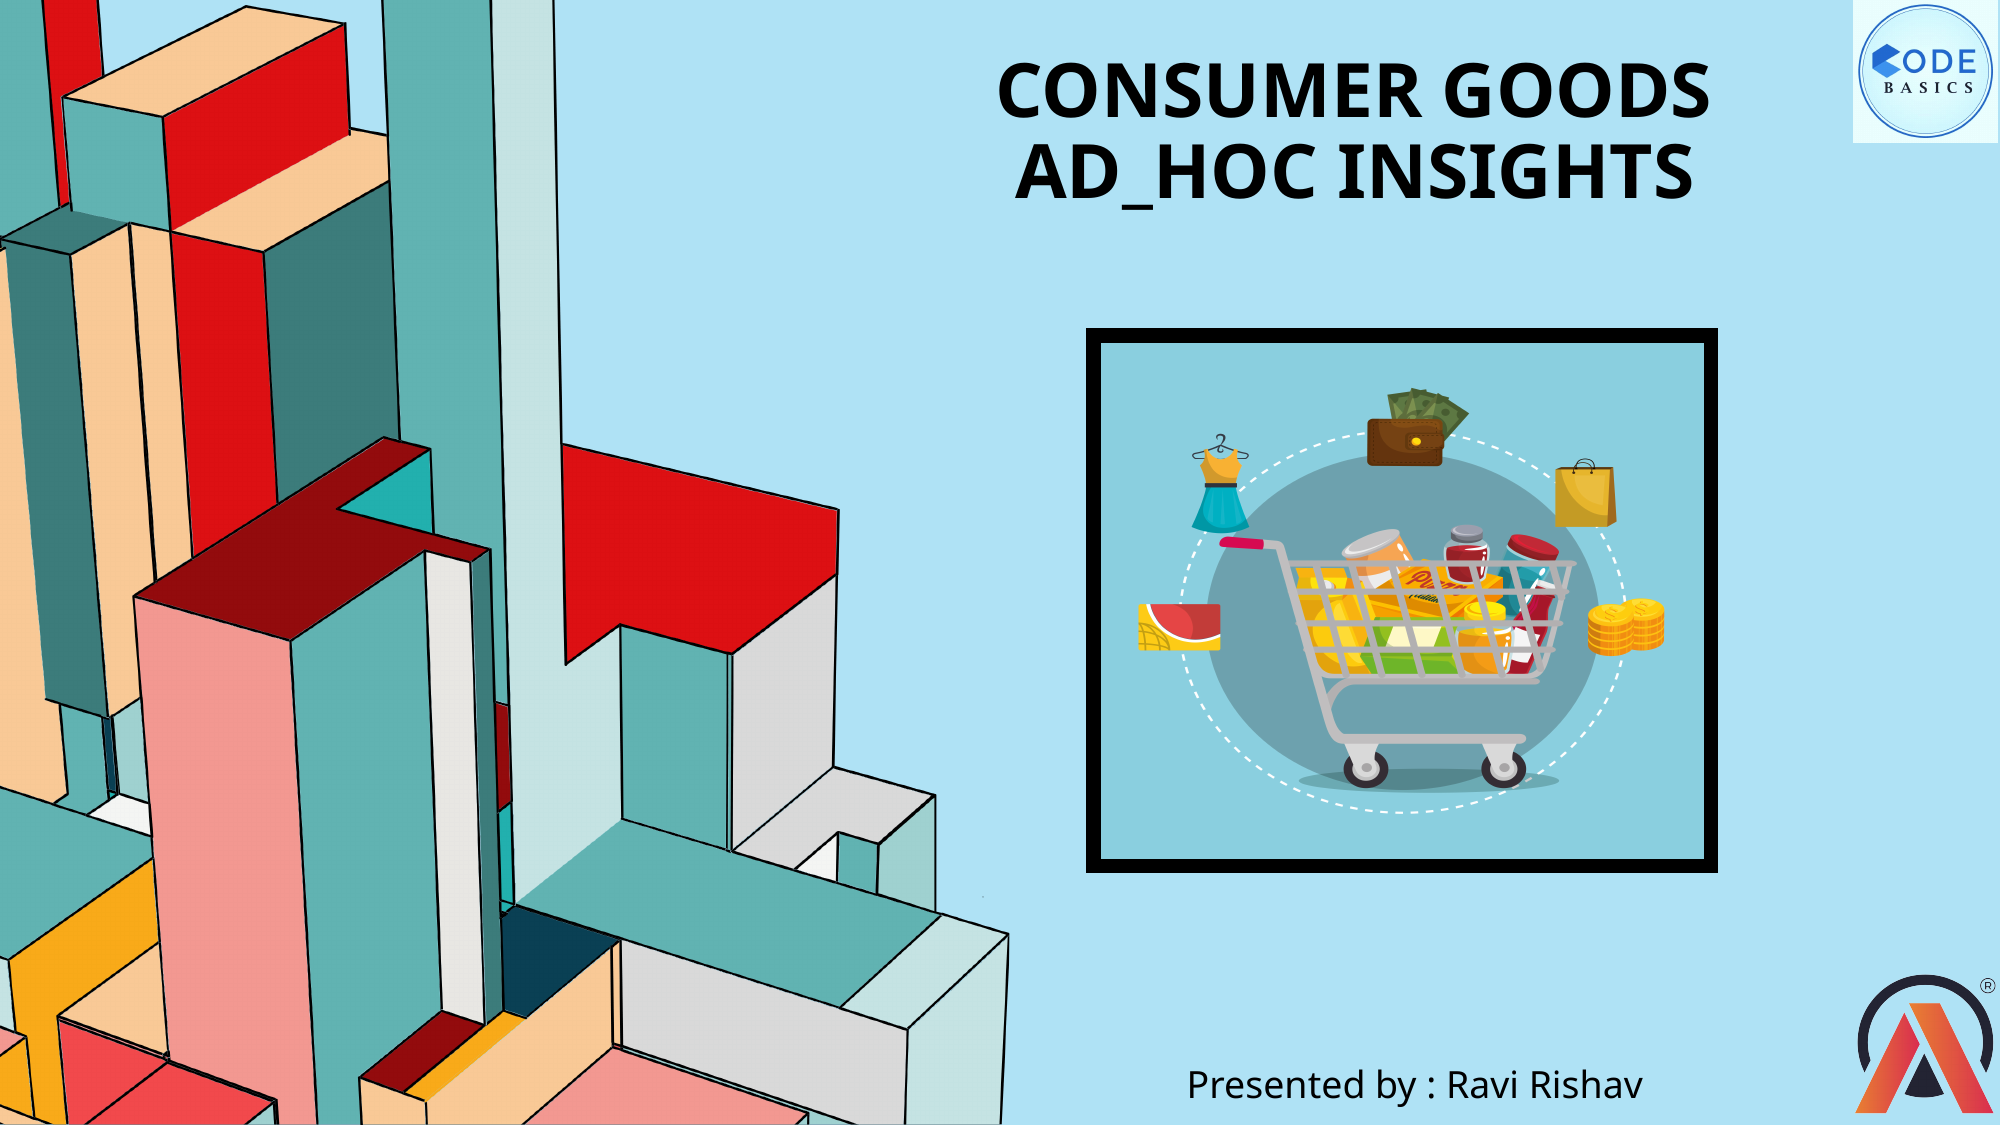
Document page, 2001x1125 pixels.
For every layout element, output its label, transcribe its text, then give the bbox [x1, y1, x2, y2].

picture [1853, 0, 1998, 143]
picture [0, 0, 1010, 1125]
title Consumer Goods Ad_Hoc Insights [980, 42, 1782, 222]
picture [1853, 971, 2000, 1115]
picture [1100, 342, 1704, 859]
text_box Presented by : Ravi Rishav [1171, 1053, 1666, 1114]
